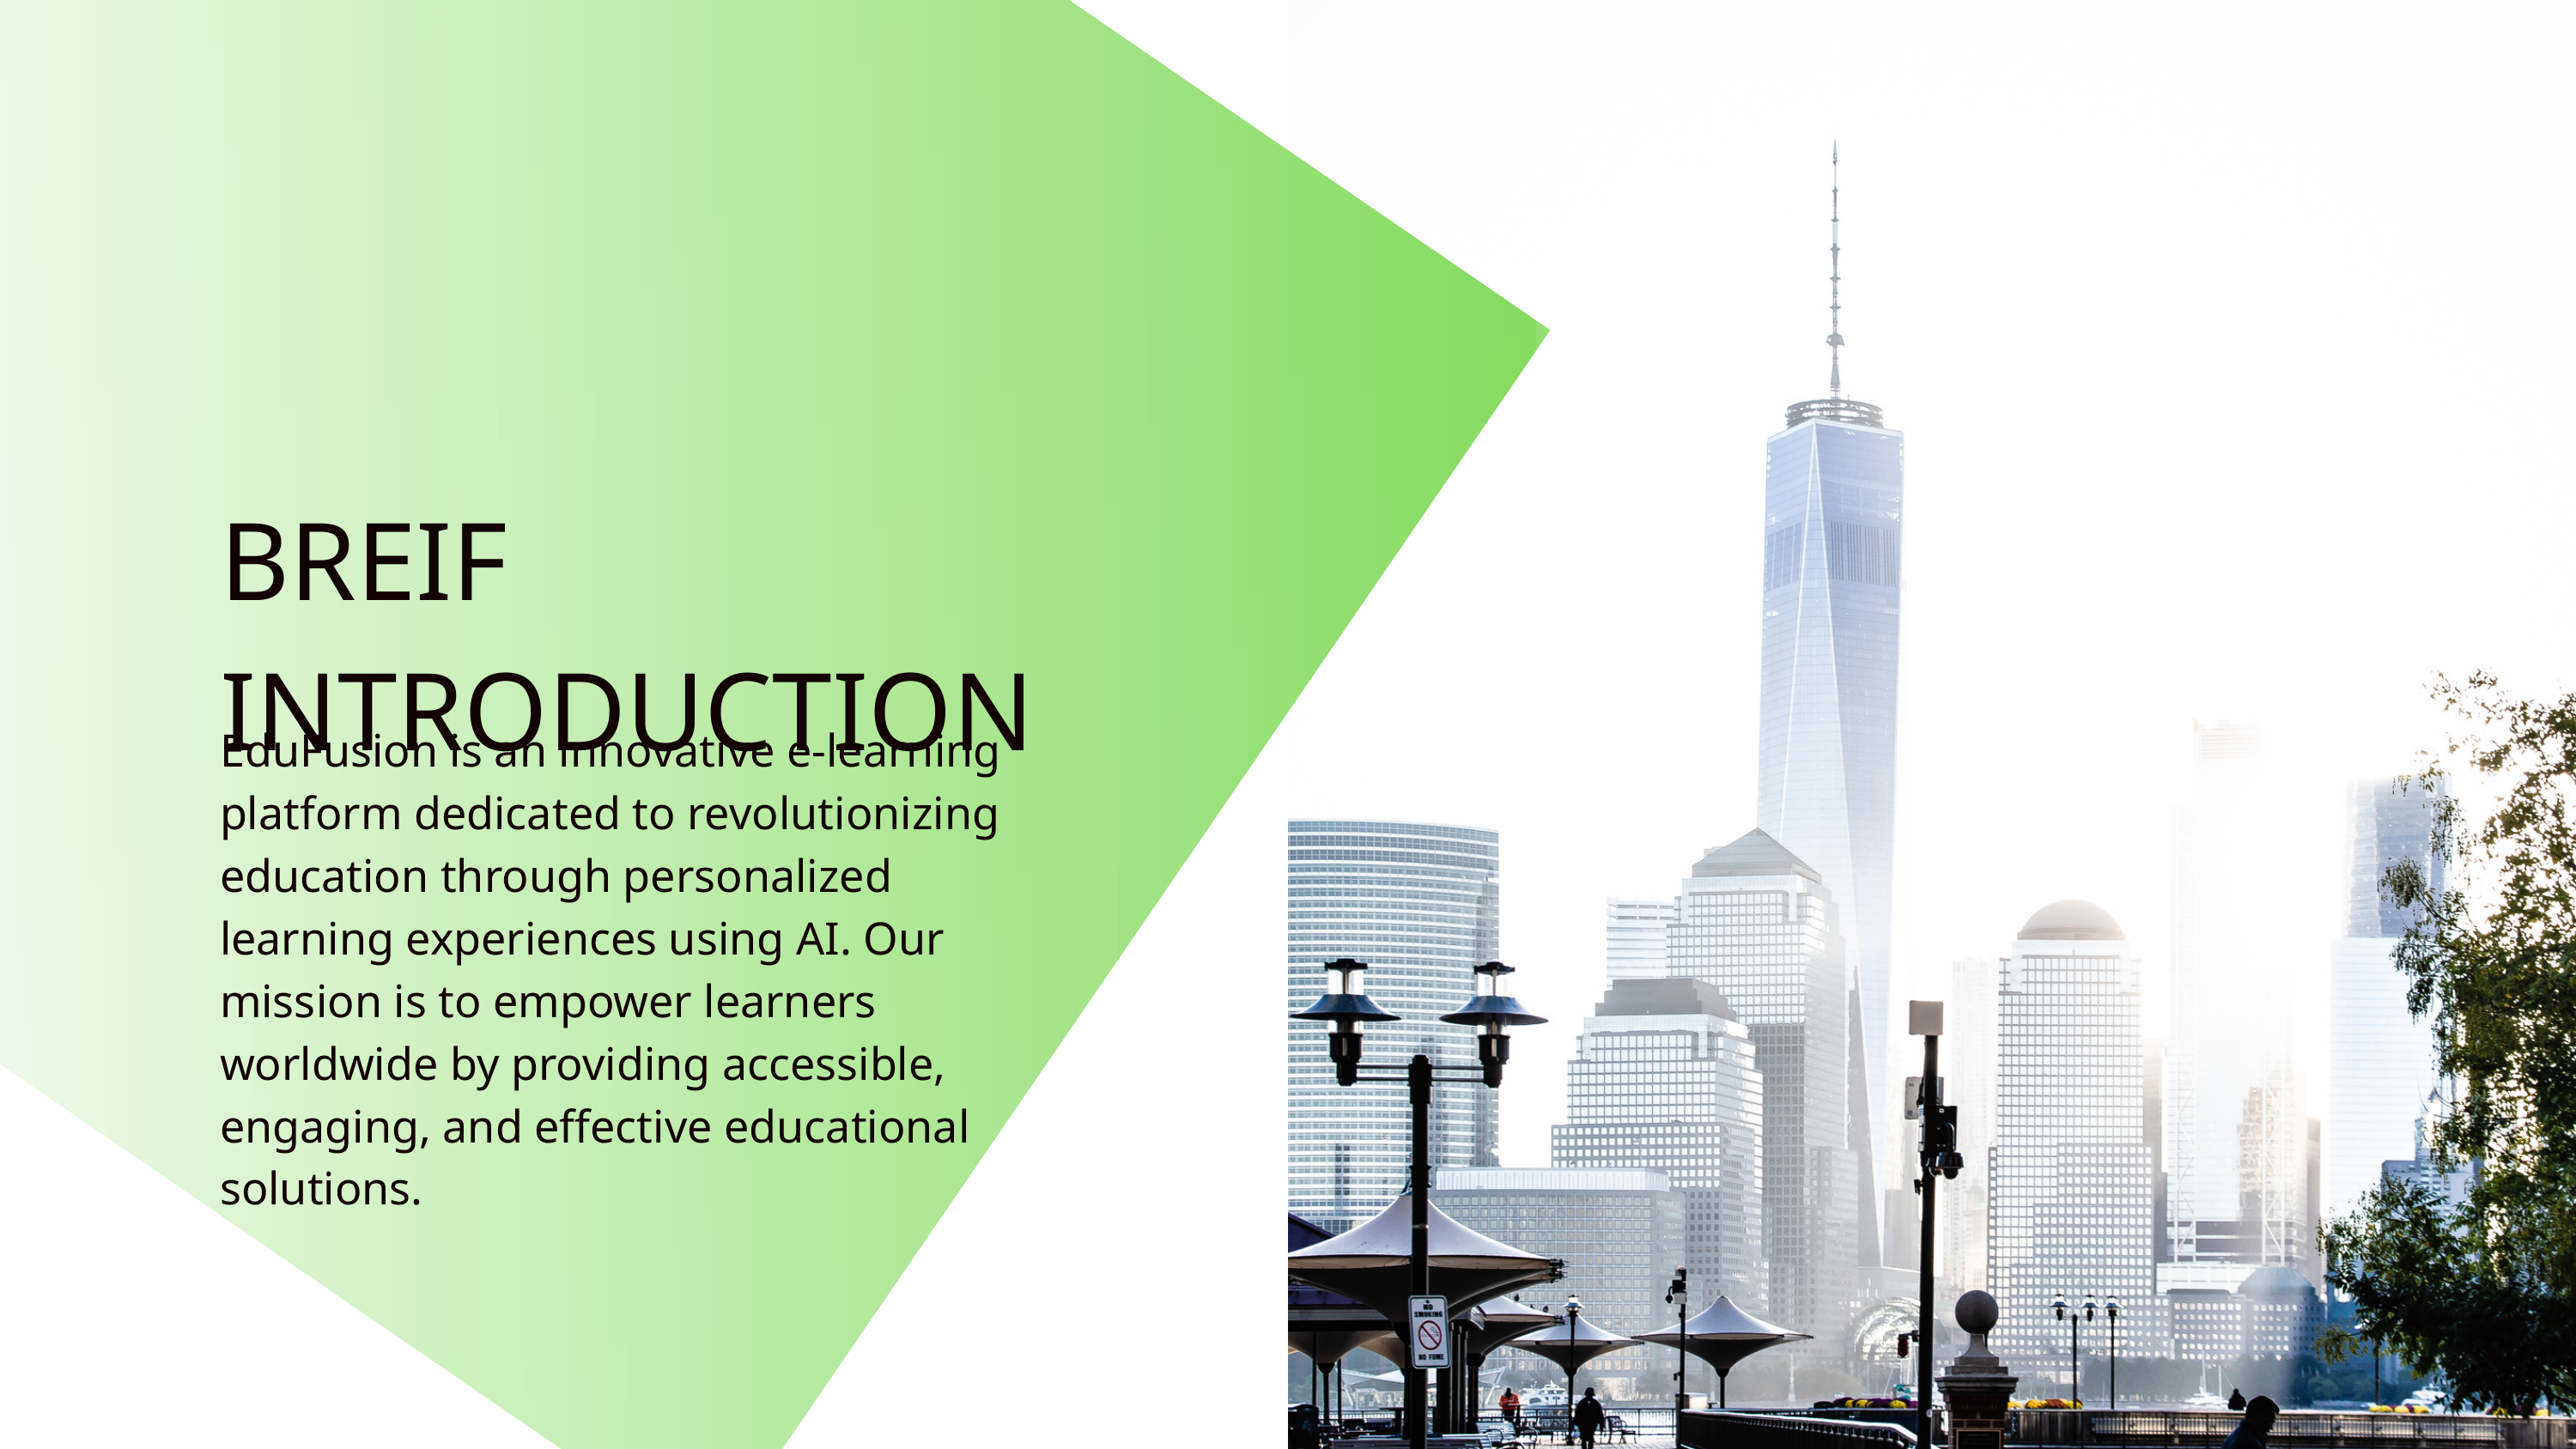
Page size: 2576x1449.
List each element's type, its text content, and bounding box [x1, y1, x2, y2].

text_box BREIF INTRODUCTION [220, 471, 1283, 773]
text_box EduFusion is an innovative e-learning platform dedicated to revolutionizing education through personalized learning experiences using AI. Our mission is to empower learners worldwide by providing accessible, engaging, and effective educational solutions. [220, 713, 1027, 1215]
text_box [1287, 0, 2576, 1449]
text_box [0, 0, 1283, 1449]
